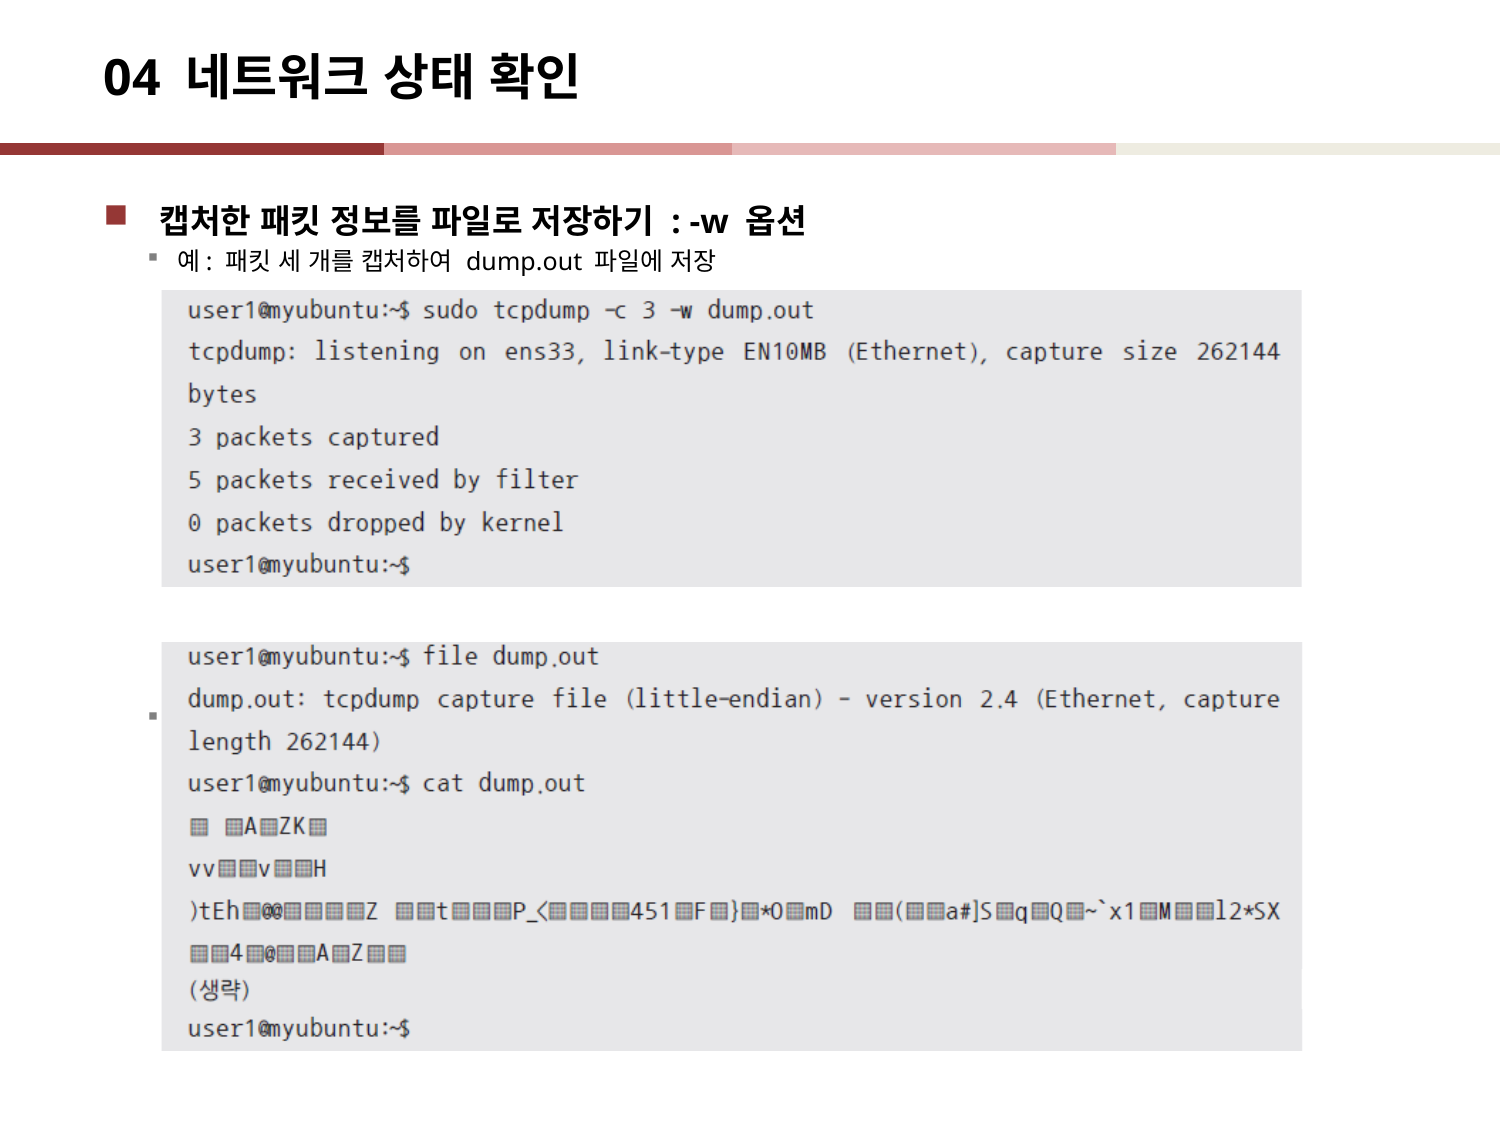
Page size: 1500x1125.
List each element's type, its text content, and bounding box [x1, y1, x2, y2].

list 캡처한 패킷 정보를 파일로 저장하기 : -w 옵션 예: 패킷 세 개를 캡처하여 dump.out 파일에 저장 예: cat 명령으로 dump.out 파일을 확인하면 이상한 문자가 출력되므로 -r 옵션으로 내용 확인 [88, 172, 1436, 1059]
title 04 네트워크 상태 확인 [88, 30, 1330, 121]
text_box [159, 642, 1312, 1051]
picture [159, 290, 1309, 587]
